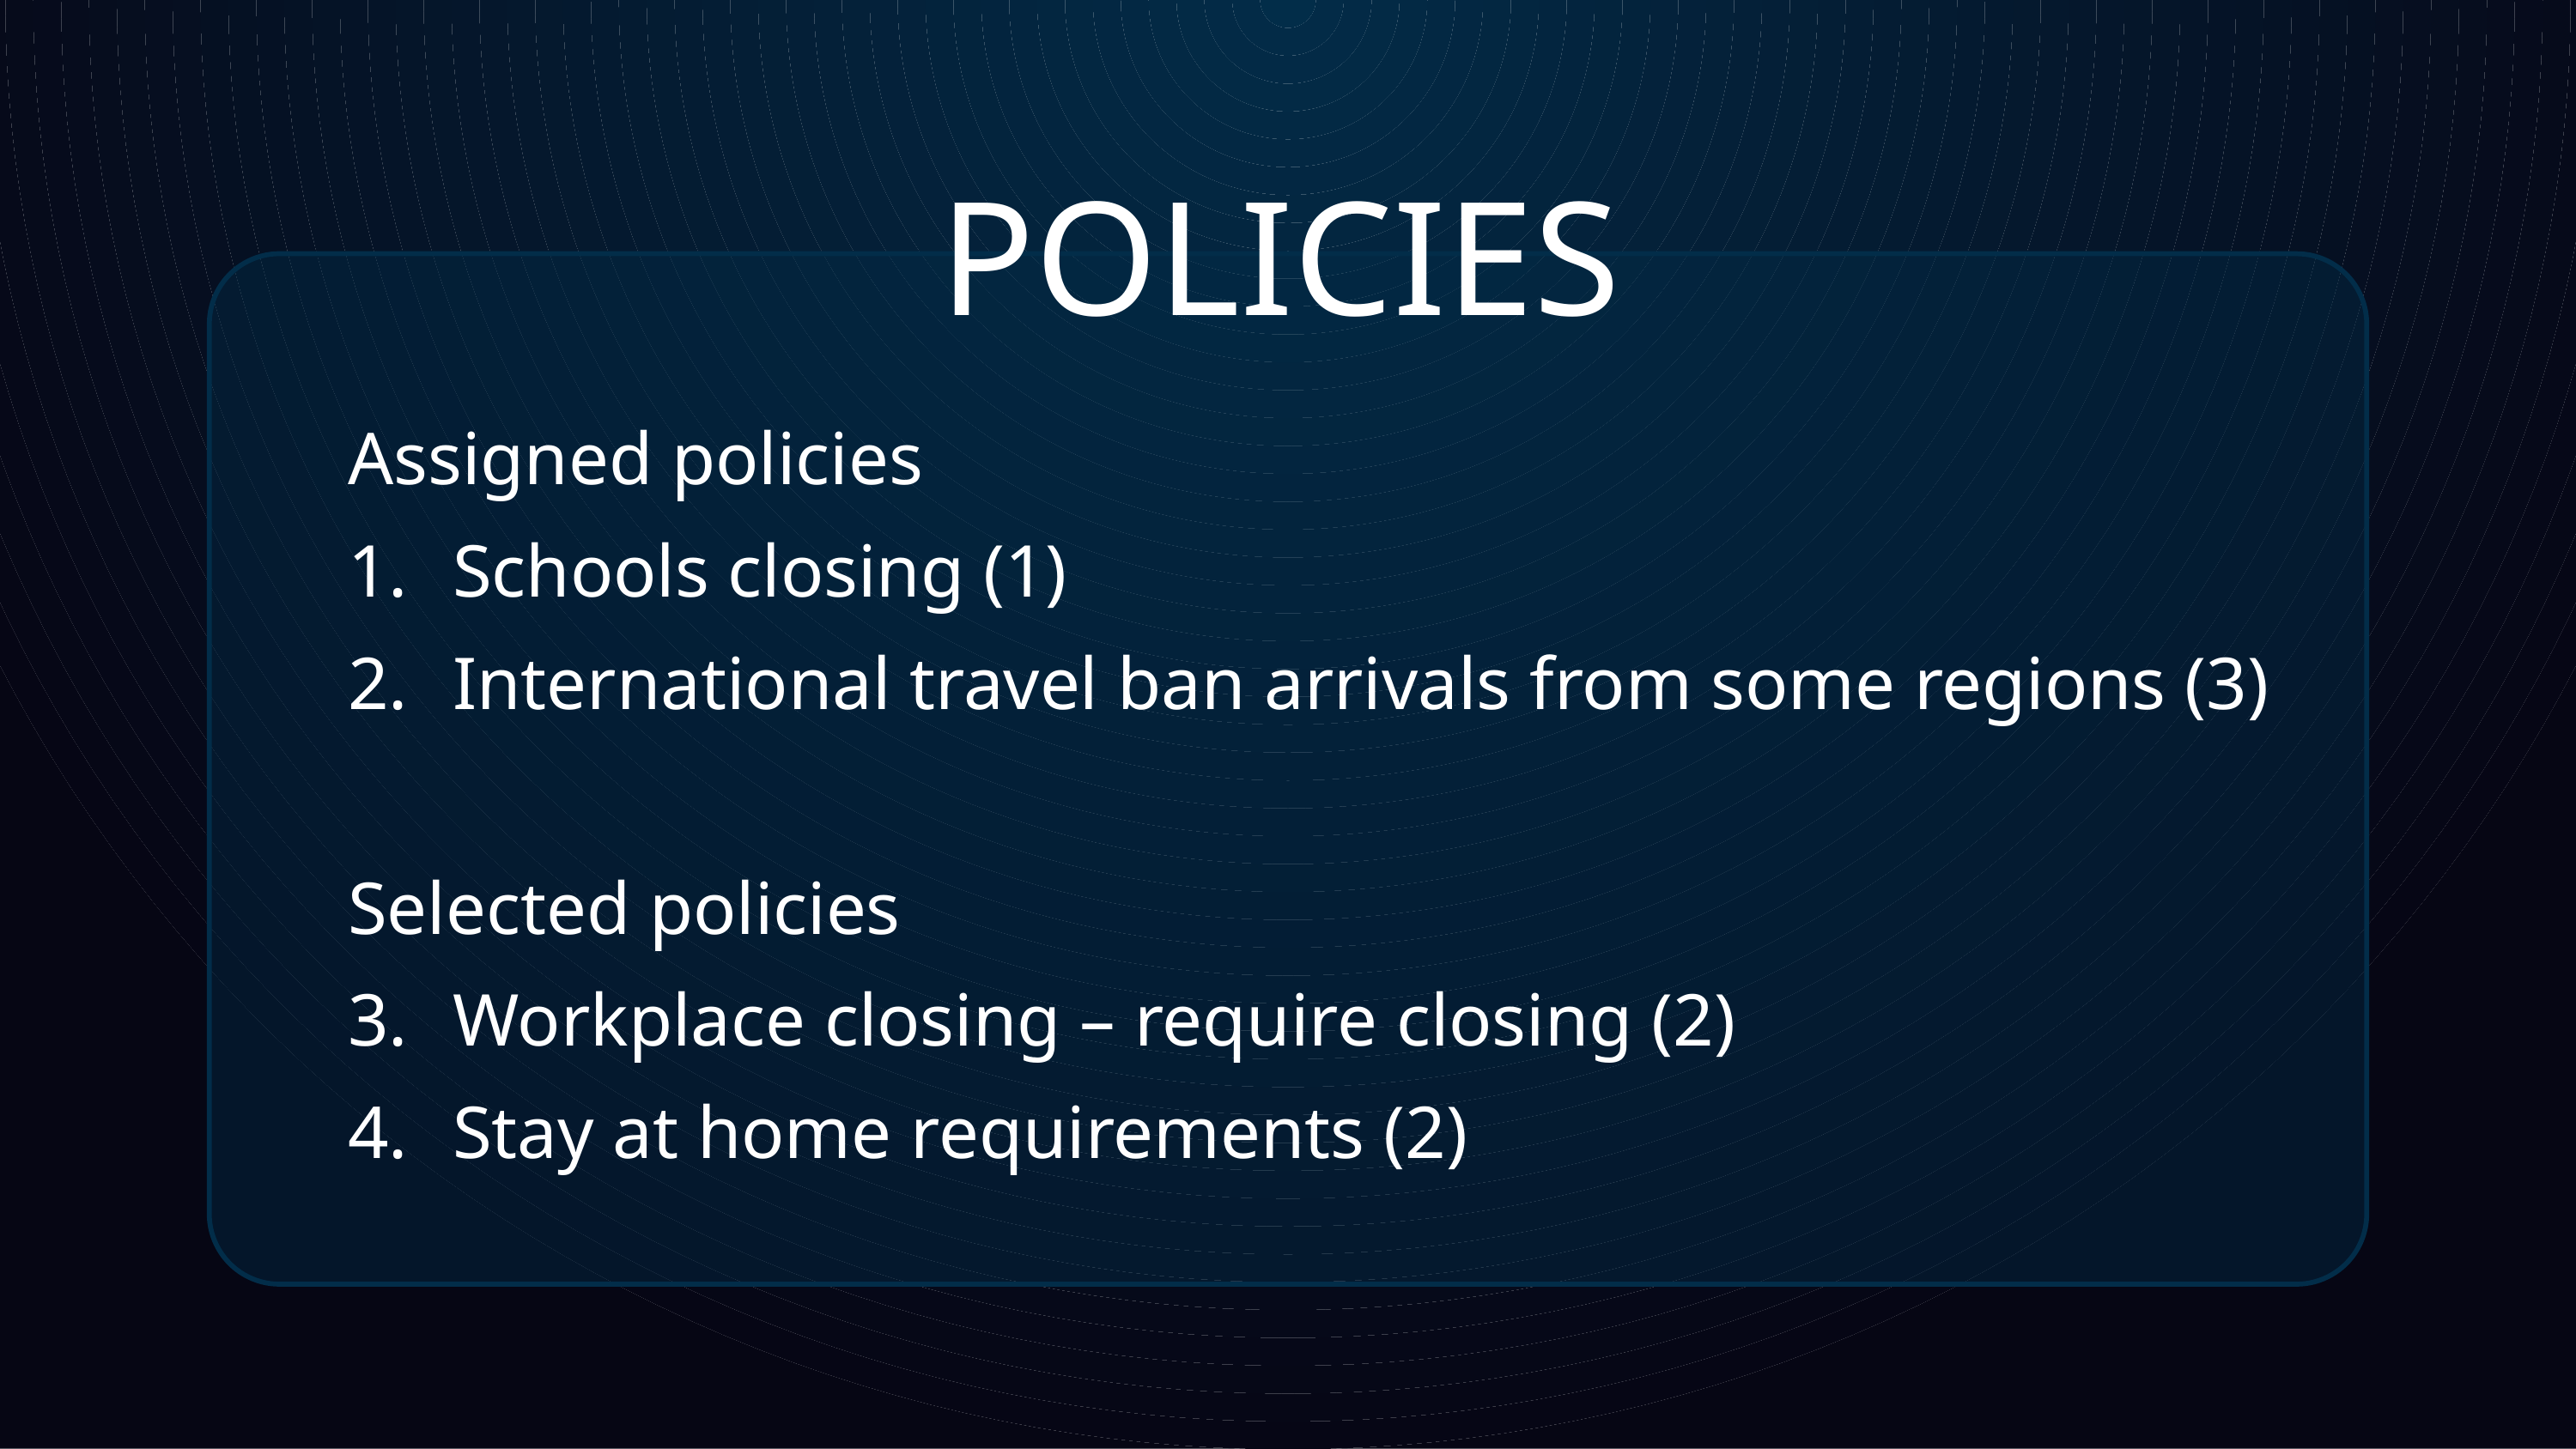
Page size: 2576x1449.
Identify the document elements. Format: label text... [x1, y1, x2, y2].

text_box [207, 252, 2369, 1287]
text_box POLICIES [556, 164, 2005, 347]
text_box Assigned policies Schools closing (1) International travel ban arrivals from some regions (3) Selected policies Workplace closing – require closing (2) Stay at home requirements (2) [287, 386, 2274, 1449]
